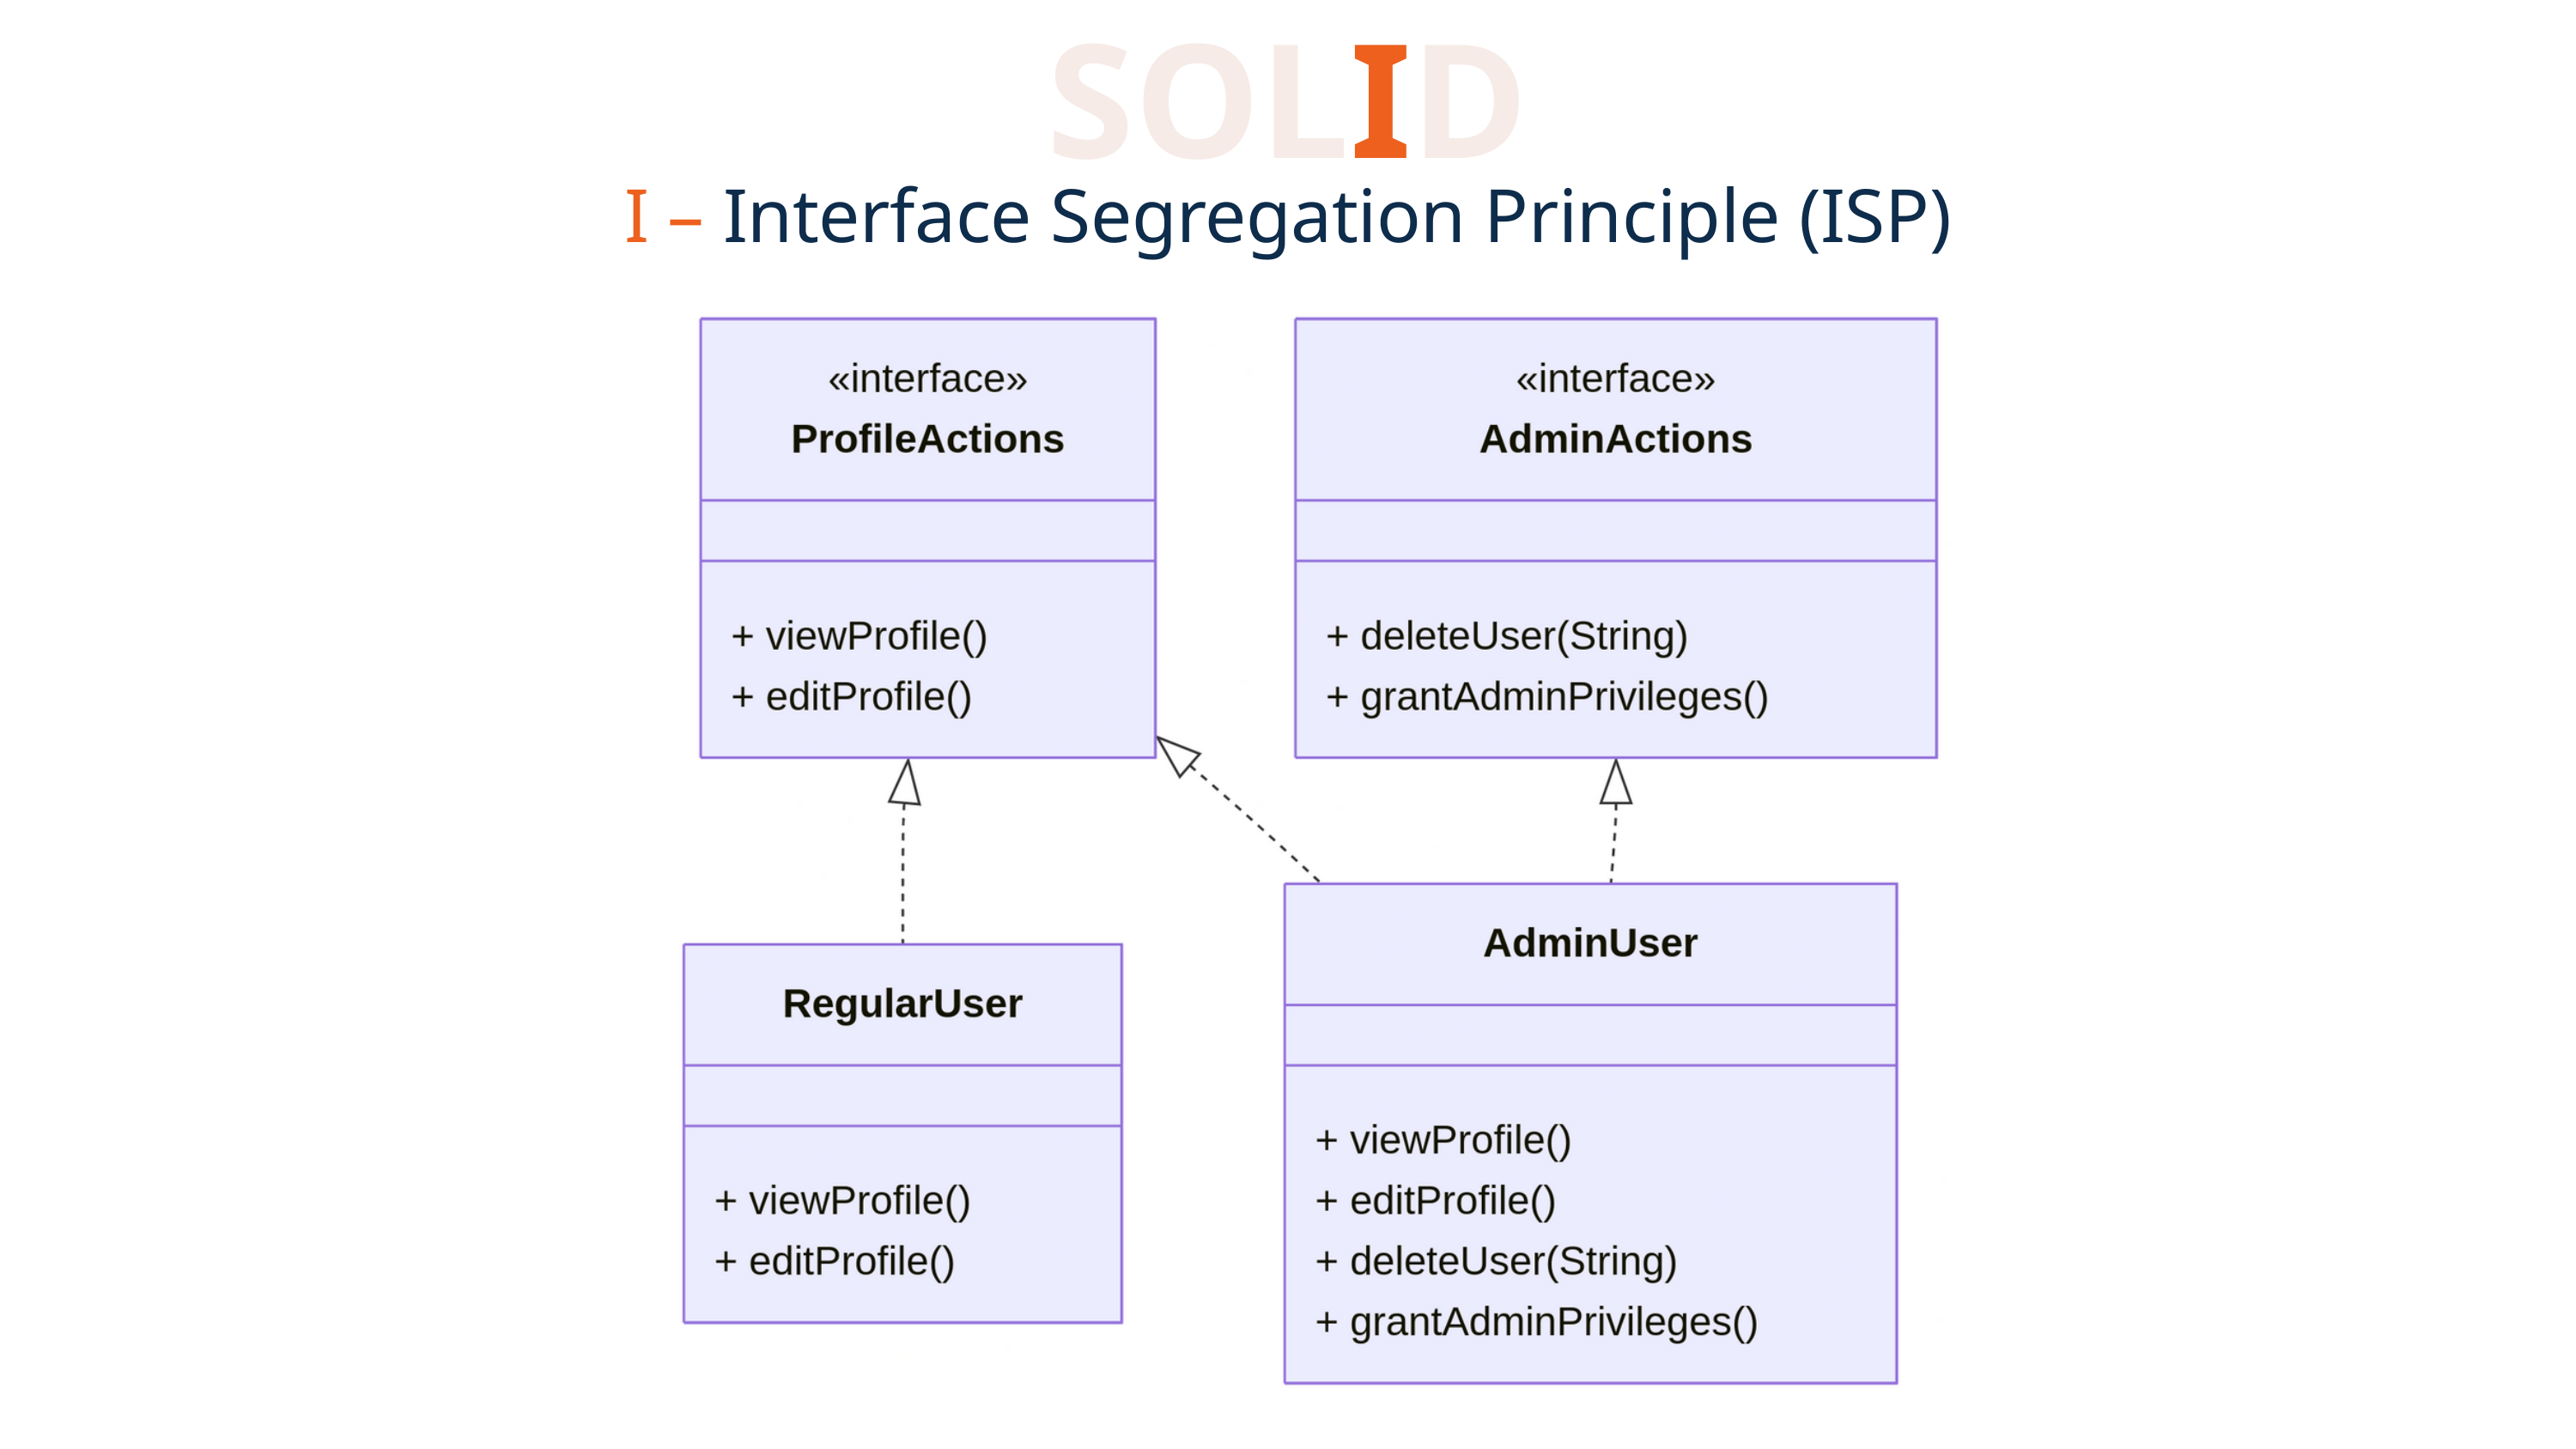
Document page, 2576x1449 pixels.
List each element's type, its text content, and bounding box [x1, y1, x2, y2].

text_box I – Interface Segregation Principle (ISP) [167, 122, 2409, 258]
text_box SOLID [806, 0, 1770, 122]
text_box [664, 299, 1957, 1404]
